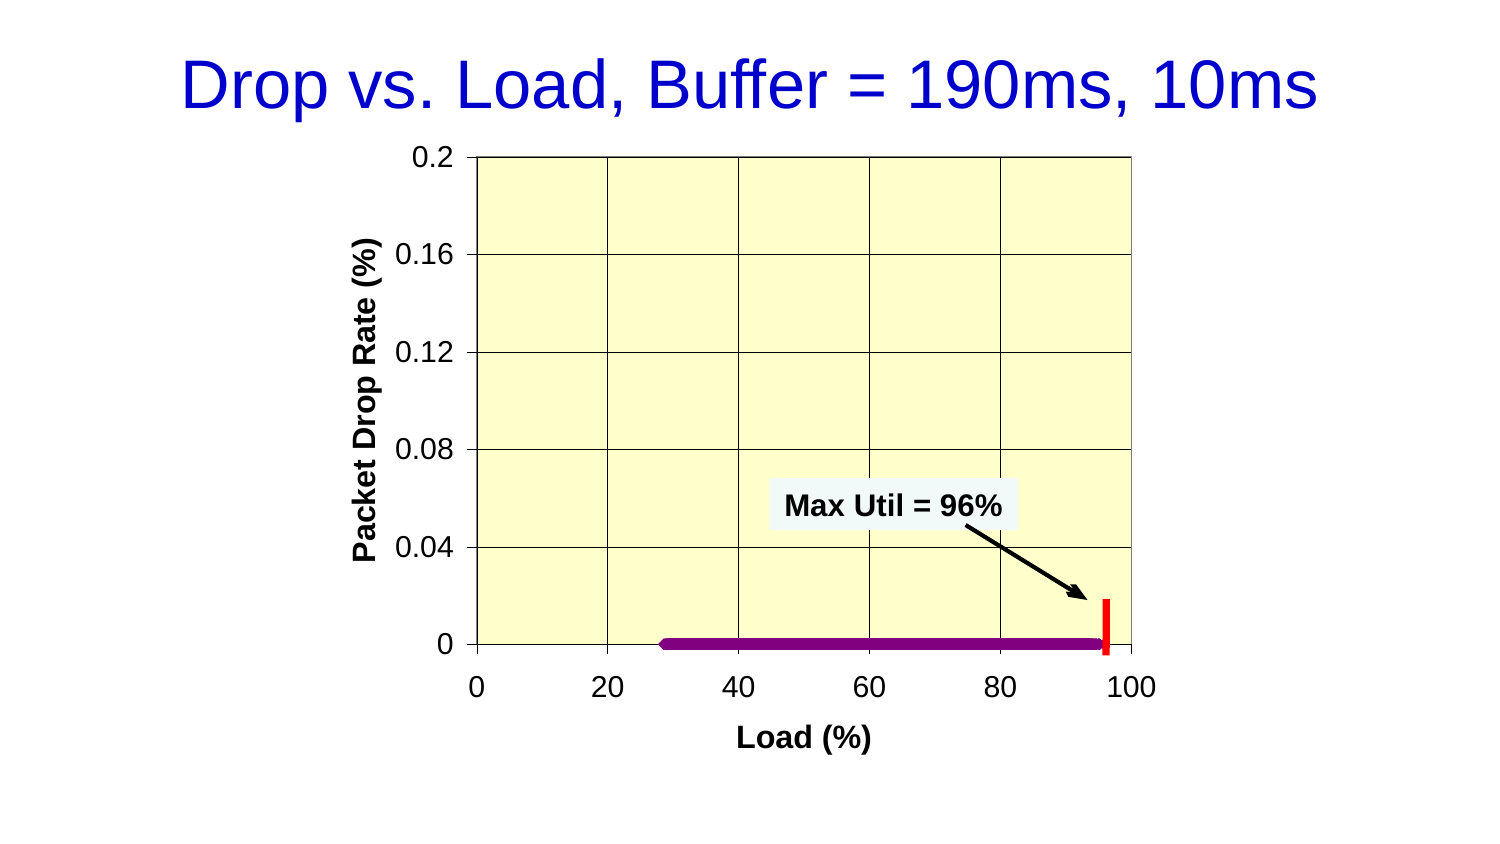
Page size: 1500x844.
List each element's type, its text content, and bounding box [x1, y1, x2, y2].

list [326, 119, 1174, 777]
title Drop vs. Load, Buffer = 190ms, 10ms [103, 0, 1397, 163]
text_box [768, 477, 1107, 656]
